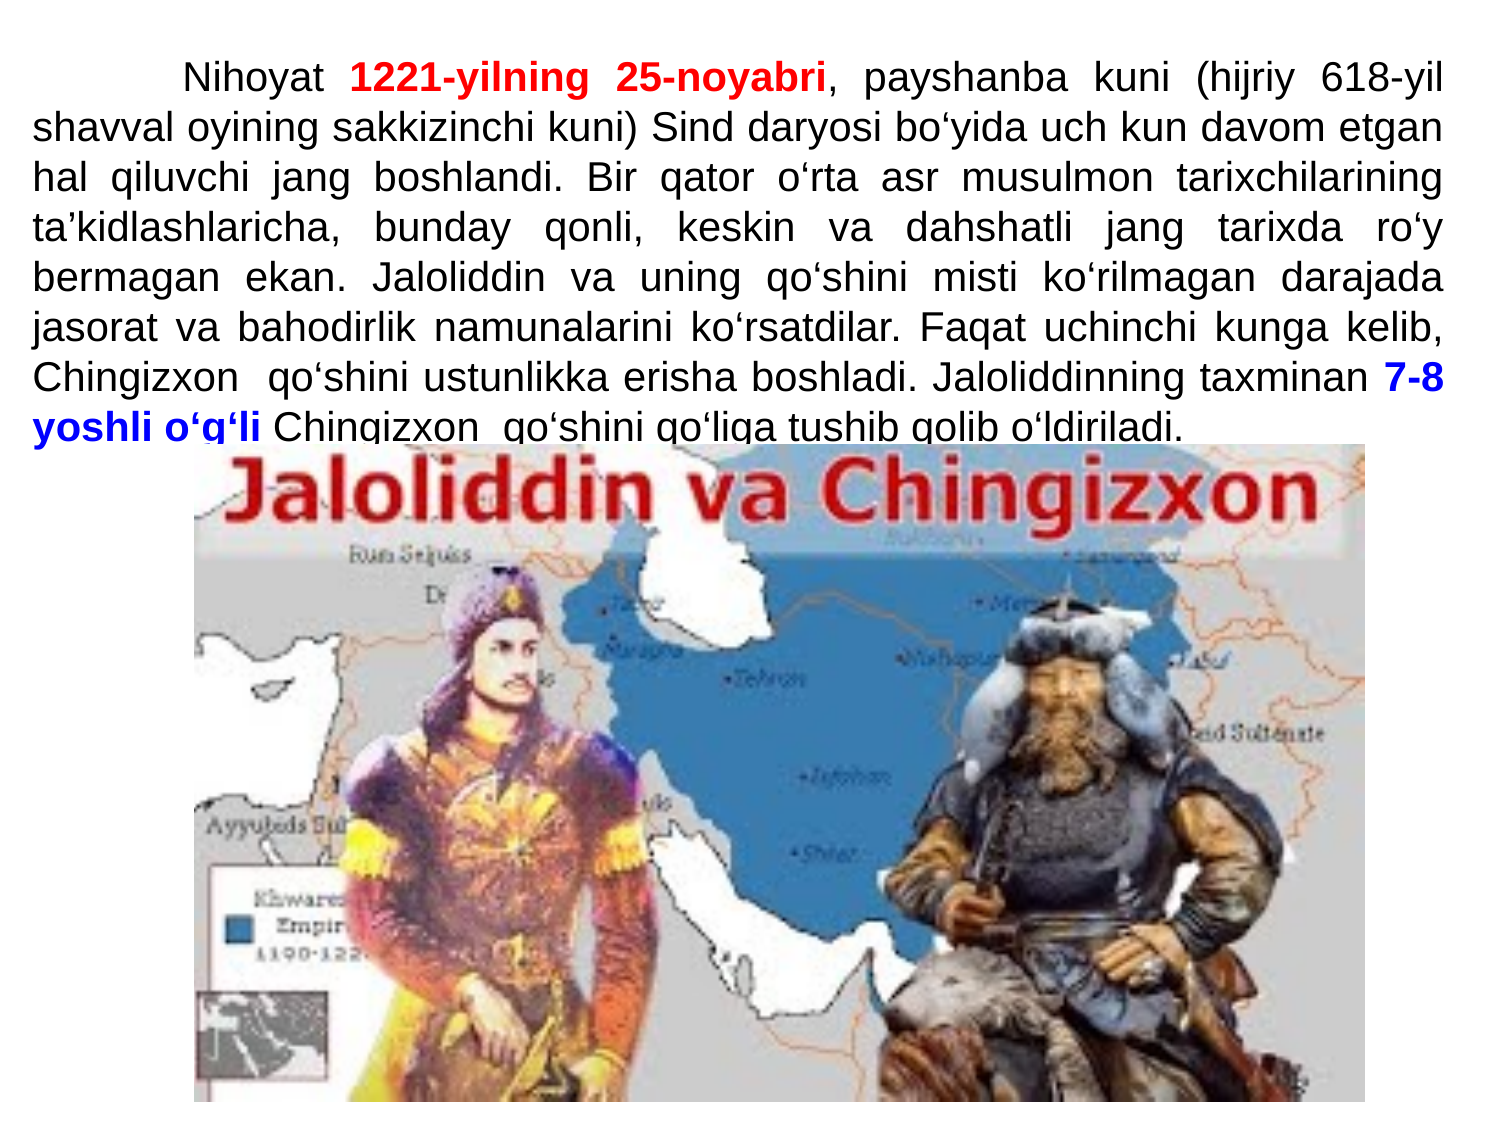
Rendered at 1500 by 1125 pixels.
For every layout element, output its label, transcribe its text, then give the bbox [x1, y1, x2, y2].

picture [194, 444, 1365, 1103]
text_box Nihoyat 1221-yilning 25-noyabri, payshanba kuni (hijriy 618-yil shavval oyining sakkizinchi kuni) Sind daryosi bo‘yida uch kun davom etgan hal qiluvchi jang boshlandi. Bir qator o‘rta asr musulmon tarixchilarining ta’kidlashlaricha, bunday qonli, keskin va dahshatli jang tarixda ro‘y bermagan ekan. Jaloliddin va uning qo‘shini misti ko‘rilmagan darajada jasorat va bahodirlik namunalarini ko‘rsatdilar. Faqat uchinchi kunga kelib, Chingizxon qo‘shini ustunlikka erisha boshladi. Jaloliddinning taxminan 7-8 yoshli o‘g‘li Chingizxon qo‘shini qo‘liga tushib qolib o‘ldiriladi. [17, 42, 1460, 458]
